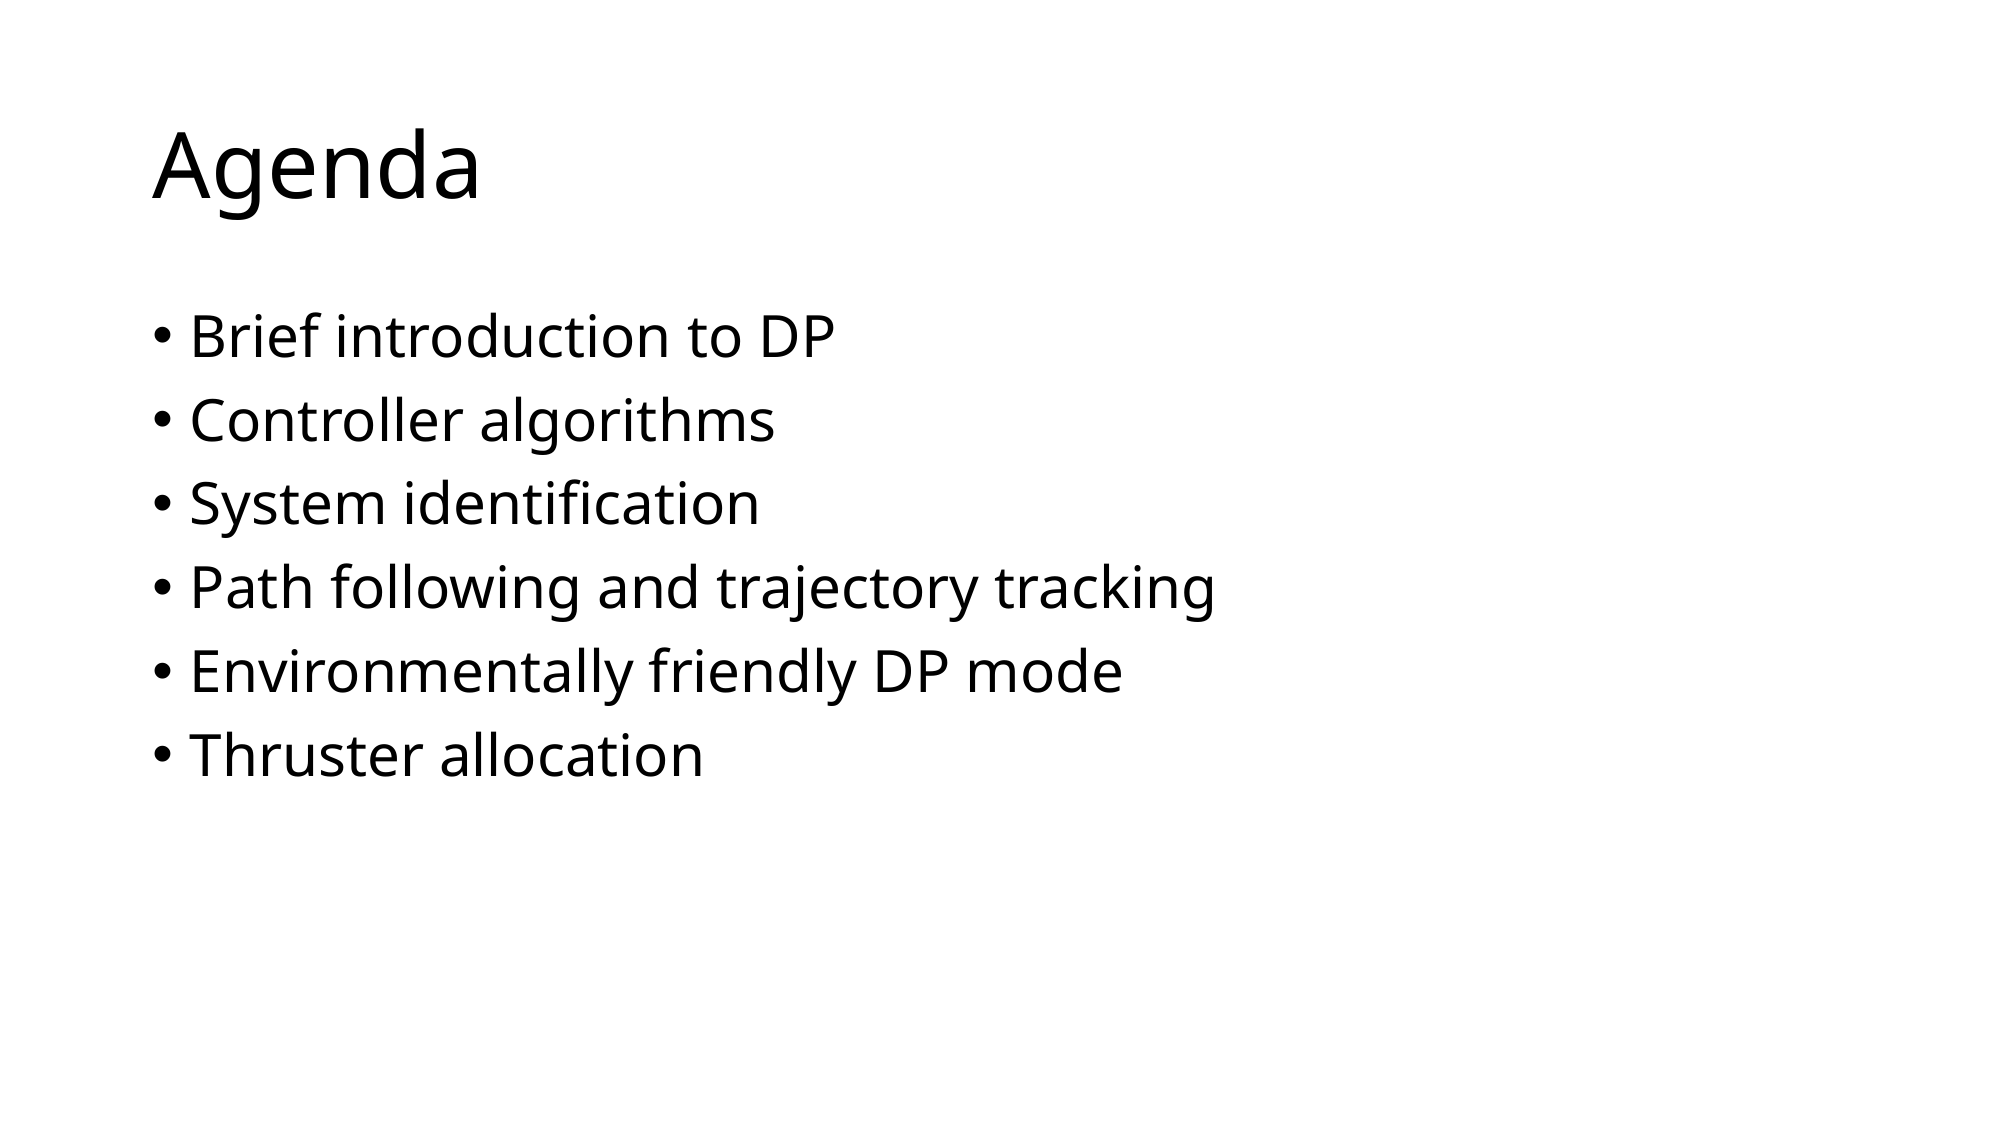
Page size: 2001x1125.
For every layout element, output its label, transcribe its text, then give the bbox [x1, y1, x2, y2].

title Agenda [137, 59, 1863, 278]
list Brief introduction to DP Controller algorithms System identification Path following and trajectory tracking Environmentally friendly DP mode Thruster allocation [137, 299, 1863, 1014]
